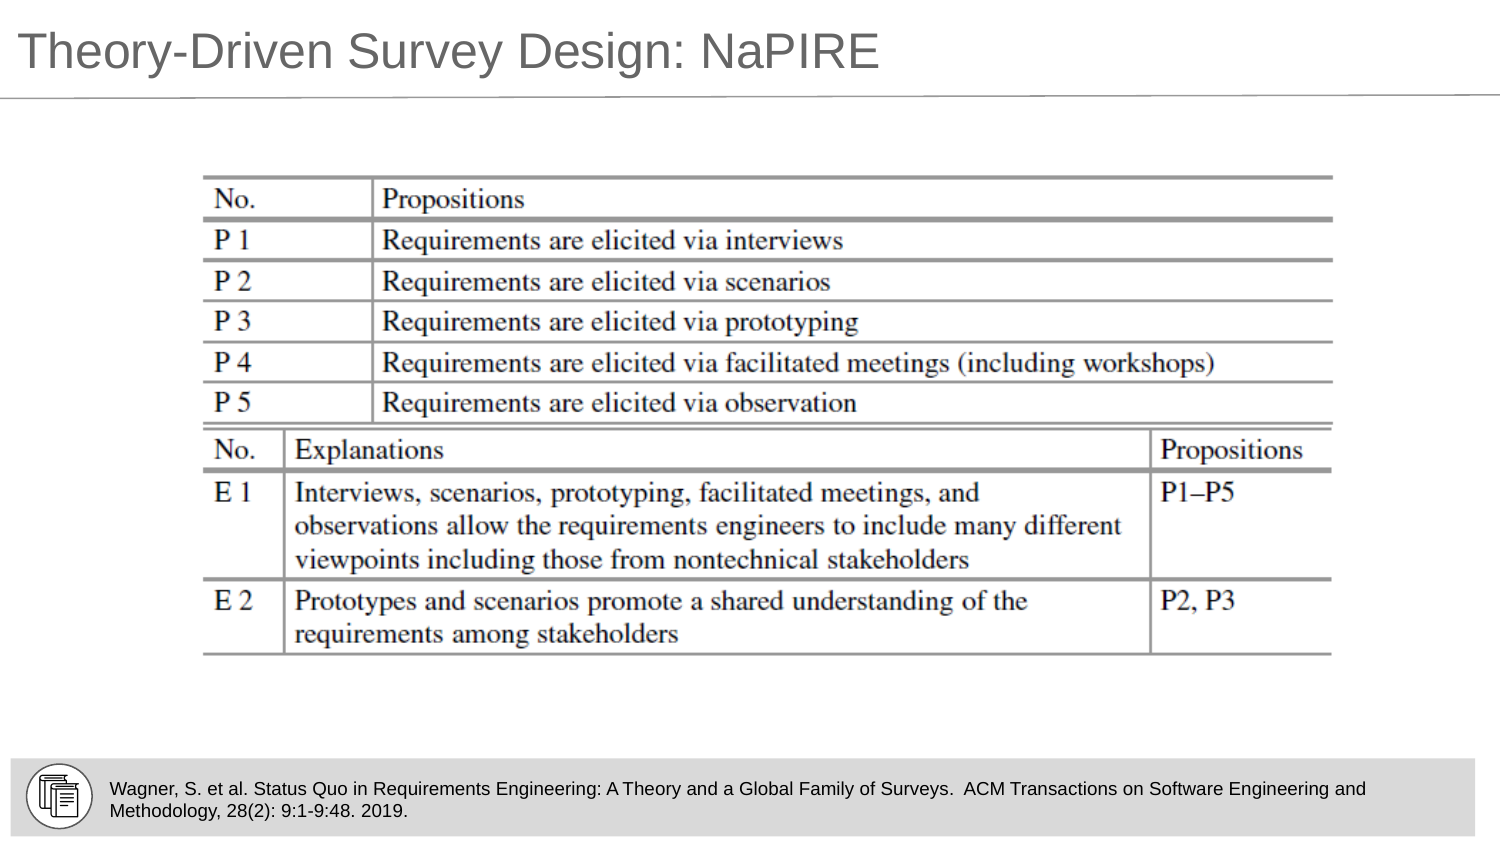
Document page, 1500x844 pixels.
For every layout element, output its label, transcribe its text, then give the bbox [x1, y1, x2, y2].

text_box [0, 94, 1500, 99]
text_box Theory-Driven Survey Design: NaPIRE [2, 3, 1155, 93]
picture [37, 774, 82, 818]
picture [199, 167, 1337, 661]
text_box [26, 764, 93, 815]
text_box [10, 758, 1476, 837]
text_box Wagner, S. et al. Status Quo in Requirements Engineering: A Theory and a Global Family of Surveys. ACM Transactions on Software Engineering and Methodology, 28(2): 9:1-9:48. 2019. [94, 769, 1460, 834]
